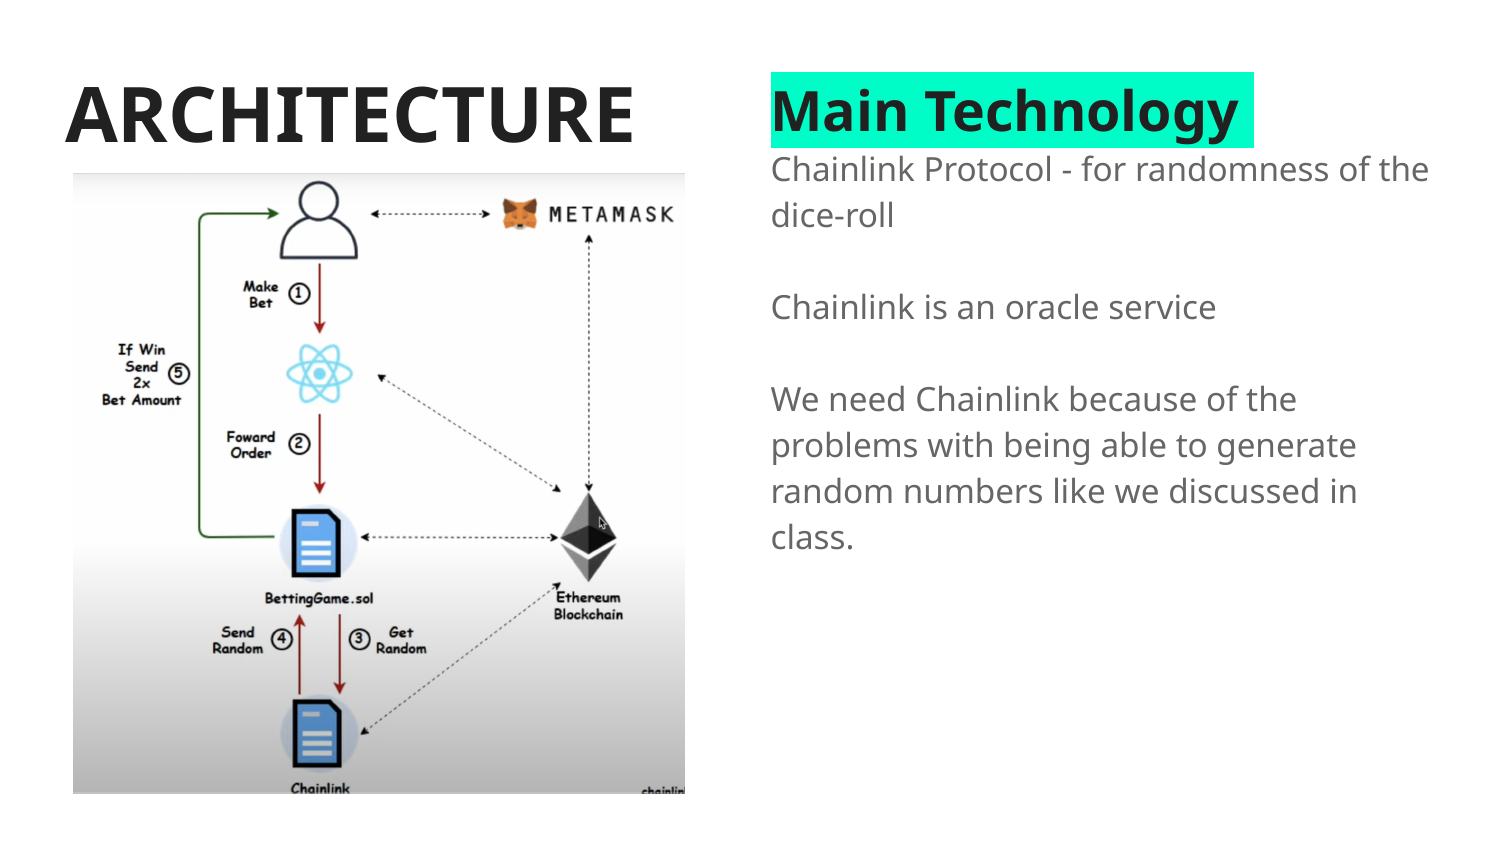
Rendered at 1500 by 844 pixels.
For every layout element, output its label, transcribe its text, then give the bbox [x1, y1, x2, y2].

list Main Technology Chainlink Protocol - for randomness of the dice-roll Chainlink is an oracle service We need Chainlink because of the problems with being able to generate random numbers like we discussed in class. [755, 50, 1451, 573]
picture [73, 173, 685, 794]
title ARCHITECTURE [50, 50, 755, 174]
